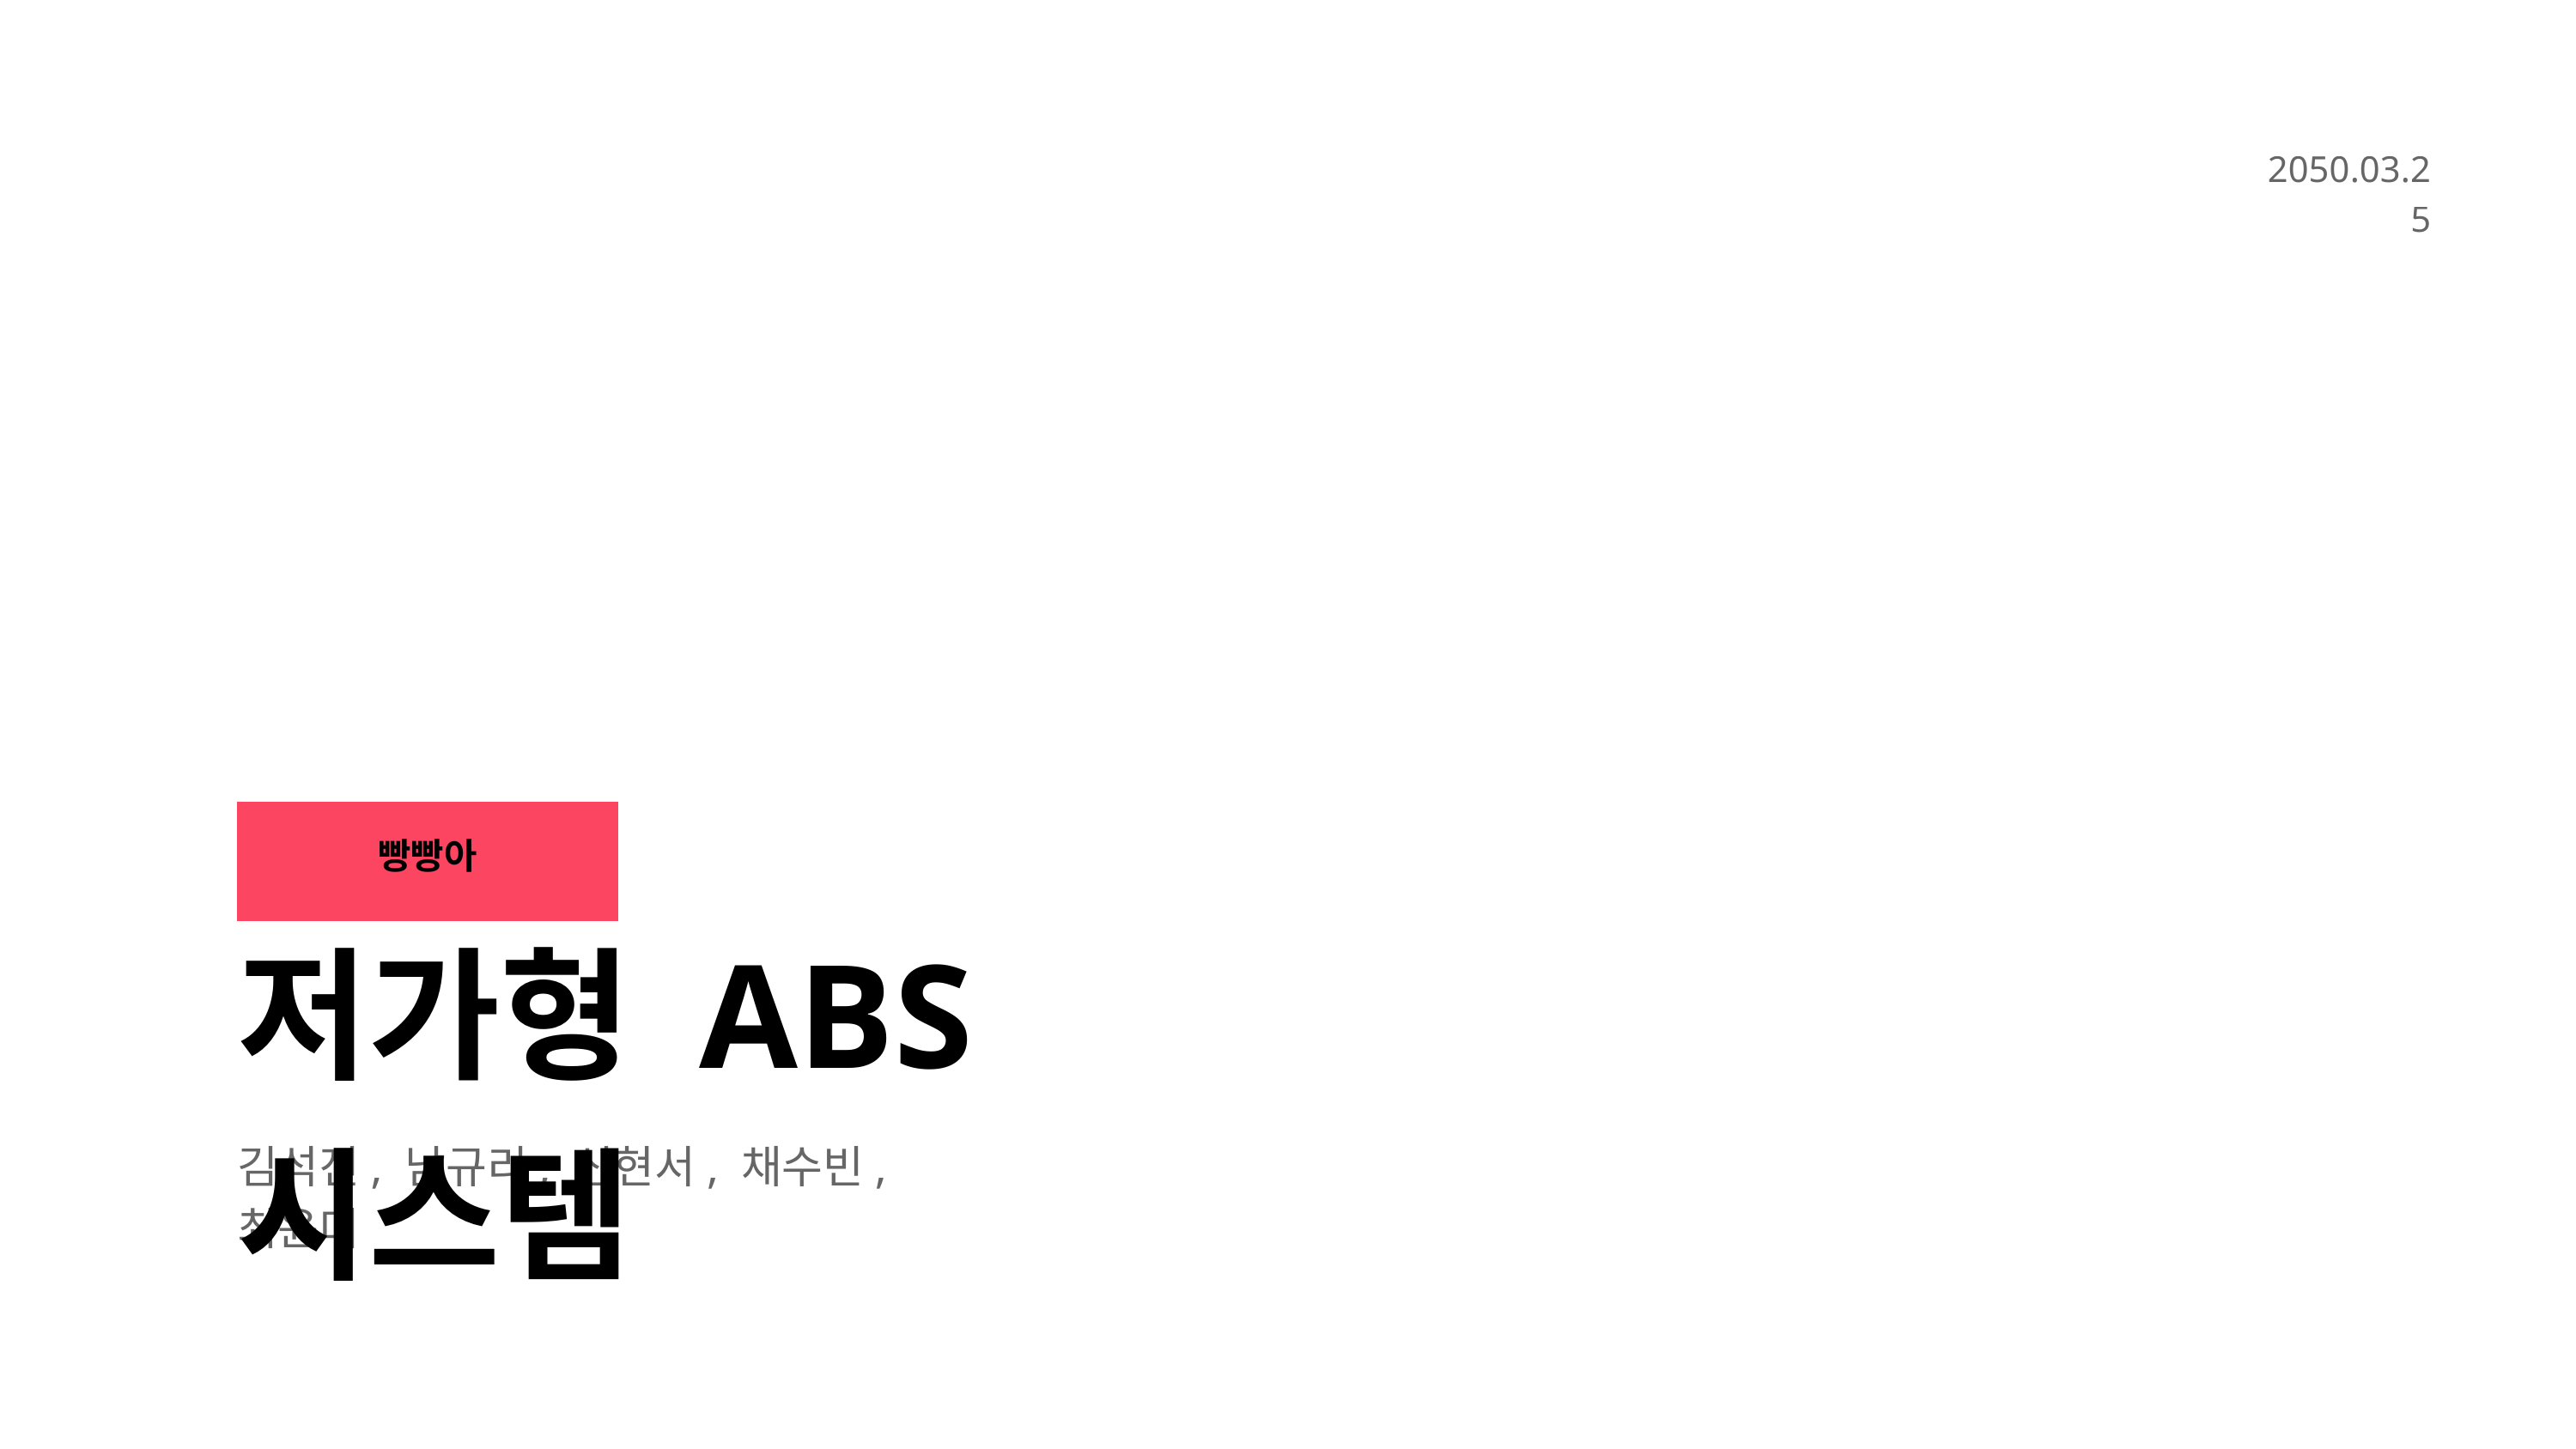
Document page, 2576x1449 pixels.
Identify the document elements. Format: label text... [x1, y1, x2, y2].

text_box 2050.03.25 [2254, 139, 2432, 240]
text_box 저가형 ABS 시스템 [236, 896, 1386, 1297]
text_box 김석진, 남규리, 신현서, 채수빈, 최윤미 [236, 1129, 953, 1255]
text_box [236, 801, 619, 922]
